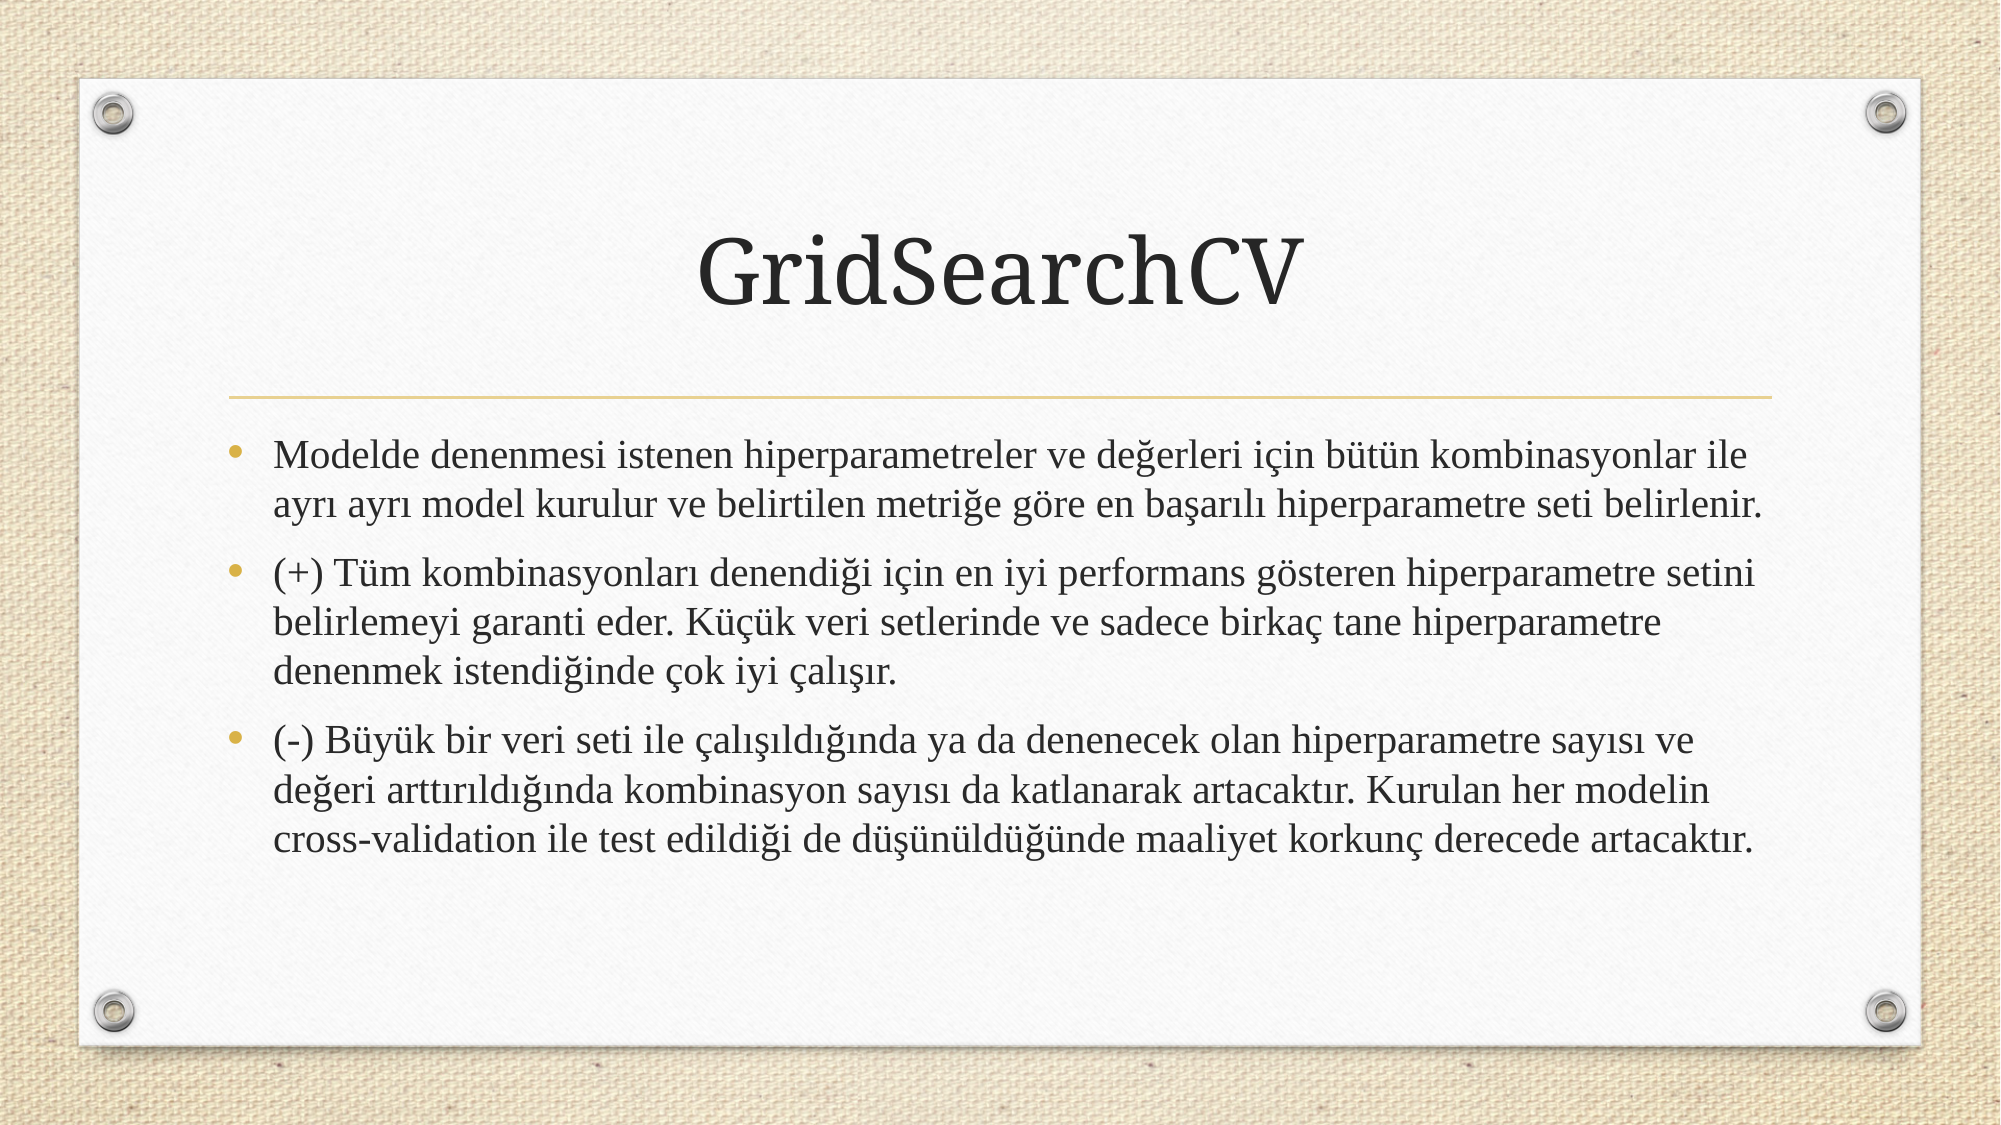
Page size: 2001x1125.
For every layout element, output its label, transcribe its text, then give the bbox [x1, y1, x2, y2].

picture [0, 0, 2001, 1125]
list Modelde denenmesi istenen hiperparametreler ve değerleri için bütün kombinasyonlar ile ayrı ayrı model kurulur ve belirtilen metriğe göre en başarılı hiperparametre seti belirlenir. (+) Tüm kombinasyonları denendiği için en iyi performans gösteren hiperparametre setini belirlemeyi garanti eder. Küçük veri setlerinde ve sadece birkaç tane hiperparametre denenmek istendiğinde çok iyi çalışır. (-) Büyük bir veri seti ile çalışıldığında ya da denenecek olan hiperparametre sayısı ve değeri arttırıldığında kombinasyon sayısı da katlanarak artacaktır. Kurulan her modelin cross-validation ile test edildiği de düşünüldüğünde maaliyet korkunç derecede artacaktır. [212, 419, 1788, 964]
title GridSearchCV [212, 161, 1788, 375]
